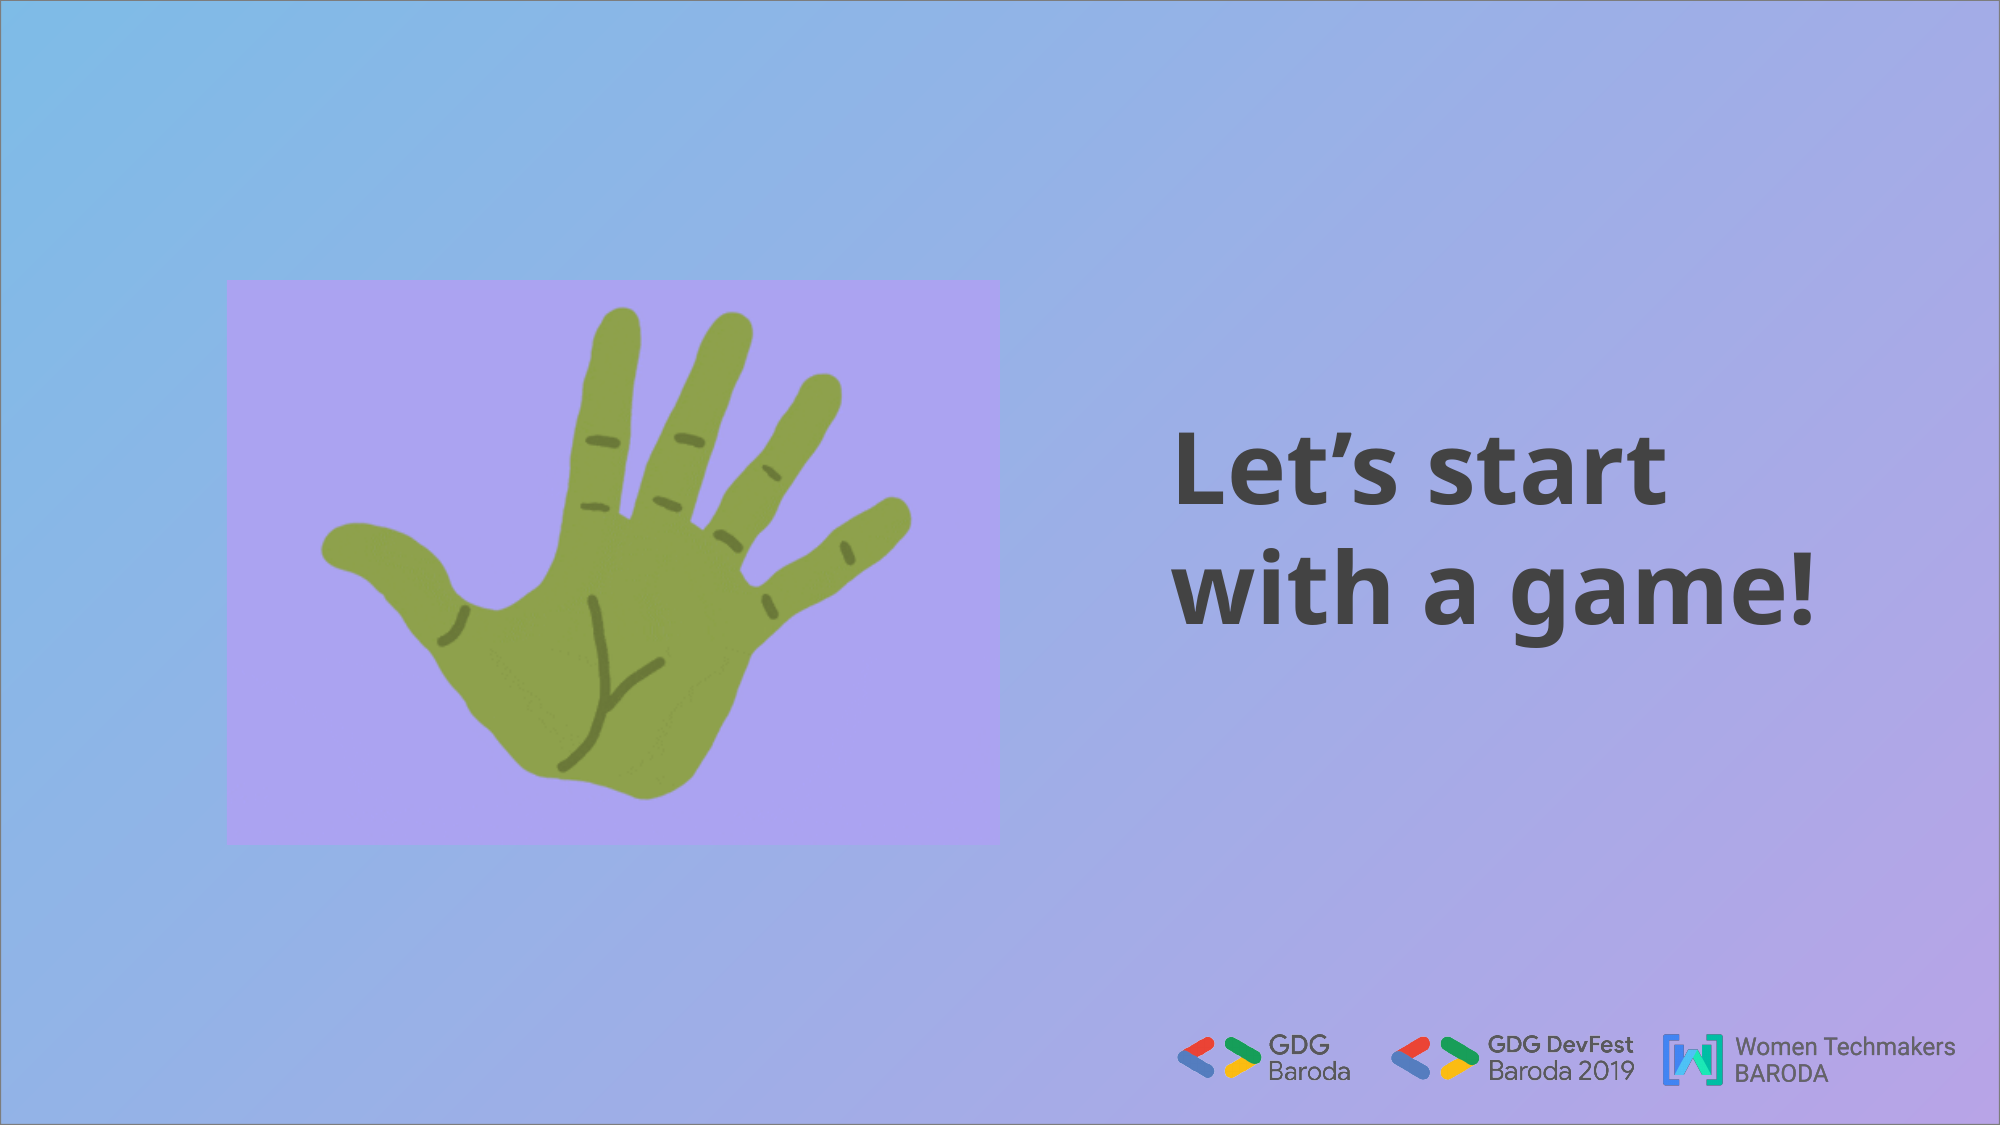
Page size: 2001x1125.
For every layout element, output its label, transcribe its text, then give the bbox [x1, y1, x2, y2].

picture [226, 280, 1001, 845]
picture [1391, 1032, 1635, 1087]
picture [1662, 1032, 1957, 1087]
text_box Let’s start with a game! [1150, 384, 1903, 751]
picture [1177, 1032, 1351, 1087]
